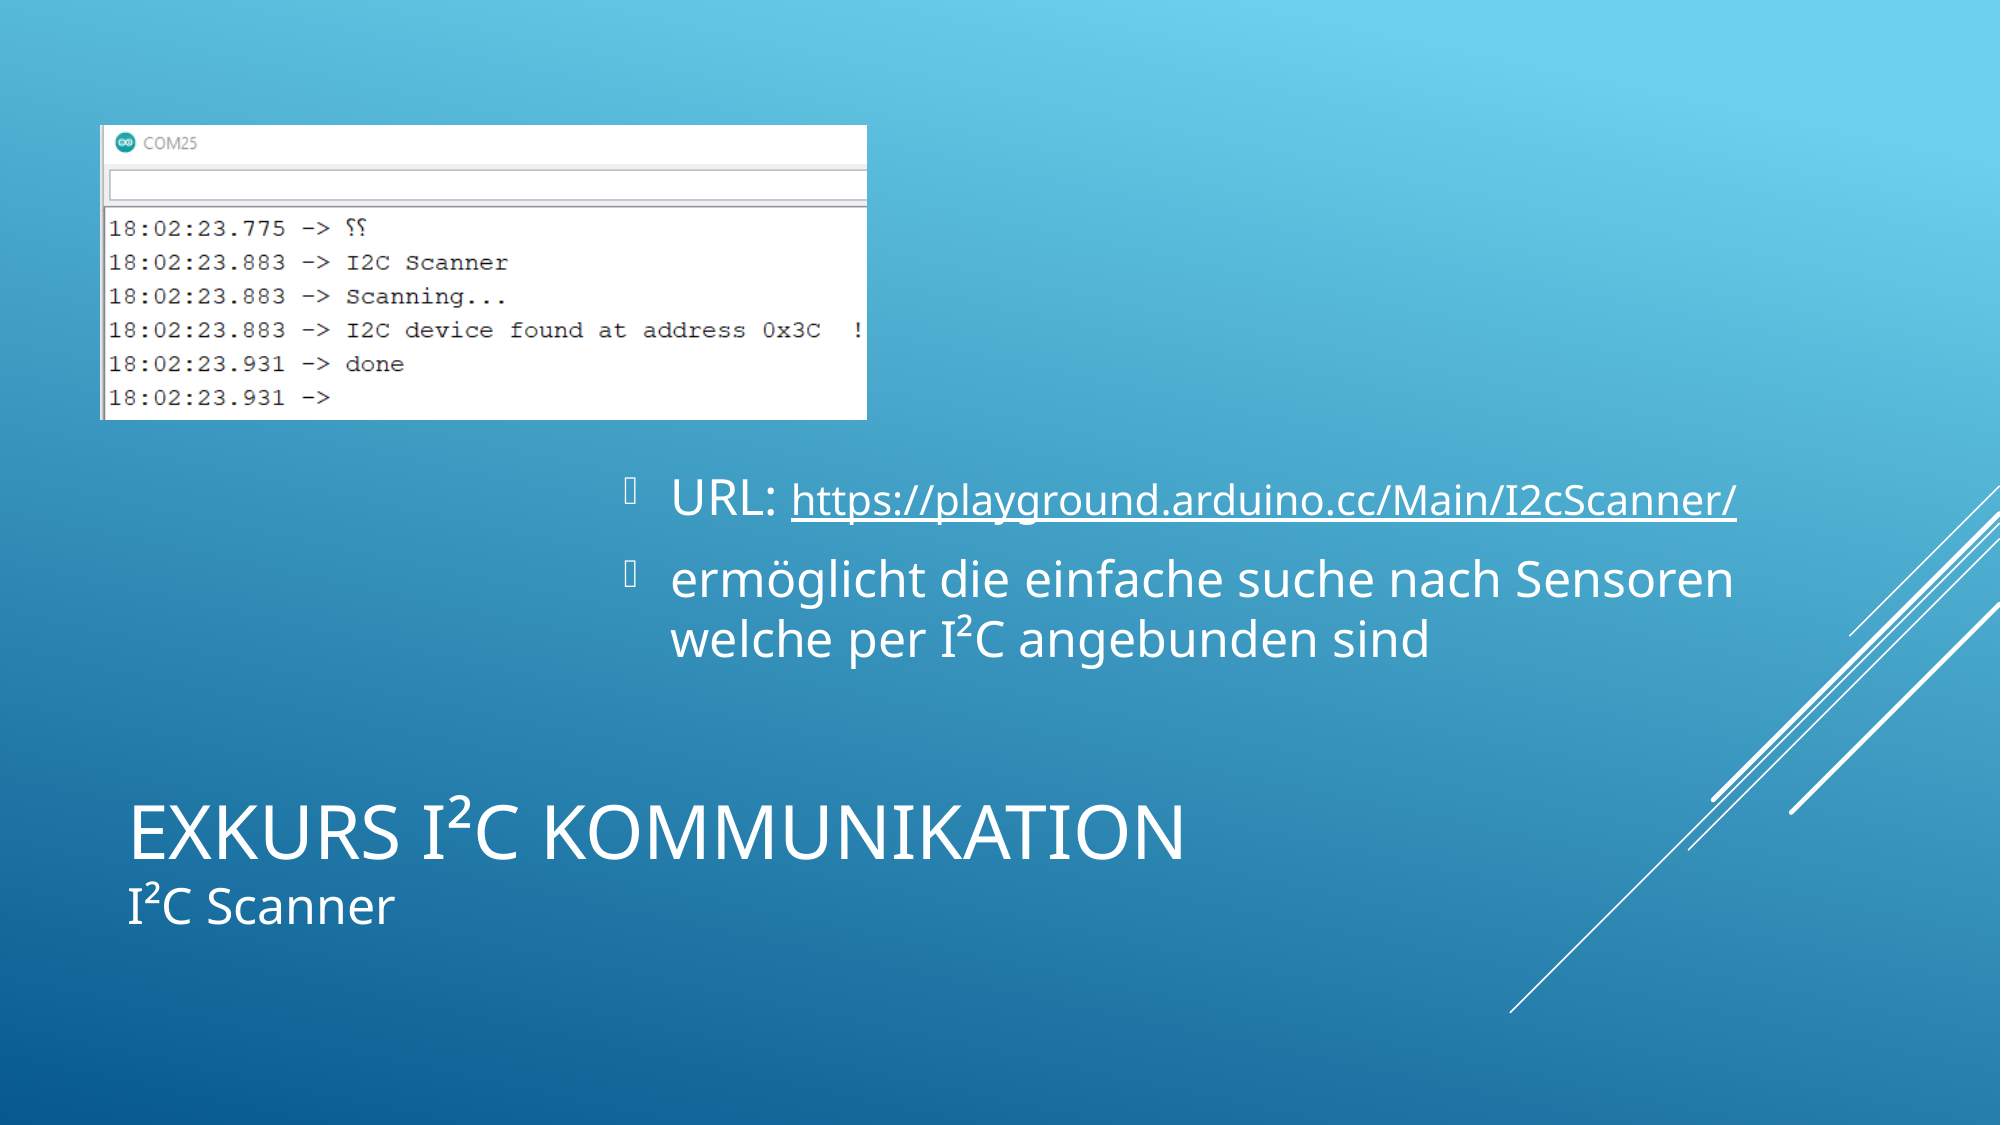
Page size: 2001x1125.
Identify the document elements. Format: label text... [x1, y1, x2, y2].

list URL: https://playground.arduino.cc/Main/I2cScanner/ ermöglicht die einfache suche nach Sensoren welche per I²C angebunden sind [608, 396, 1815, 737]
picture [100, 125, 867, 420]
title Exkurs I²C Kommunikation I²C Scanner [112, 736, 1513, 984]
